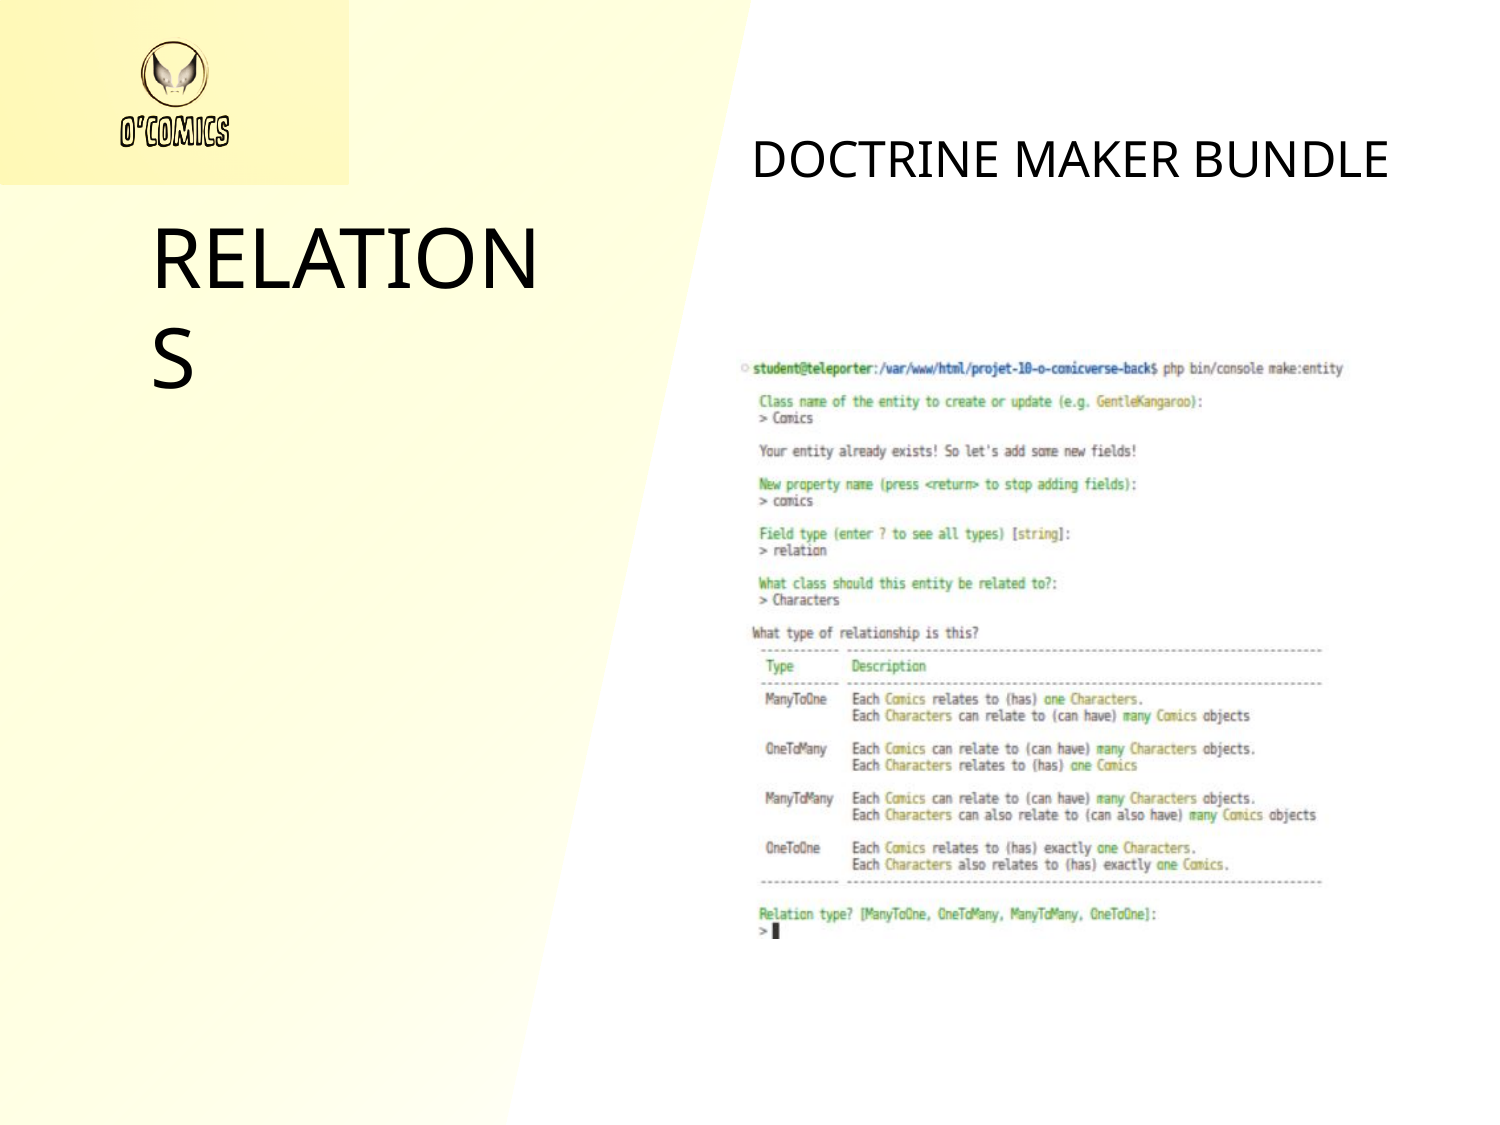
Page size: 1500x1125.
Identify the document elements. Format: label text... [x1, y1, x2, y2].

text_box RELATIONS [135, 198, 573, 413]
text_box DOCTRINE MAKER BUNDLE [736, 119, 1464, 195]
picture [0, 0, 349, 185]
text_box [0, 0, 752, 1125]
picture [736, 349, 1366, 940]
